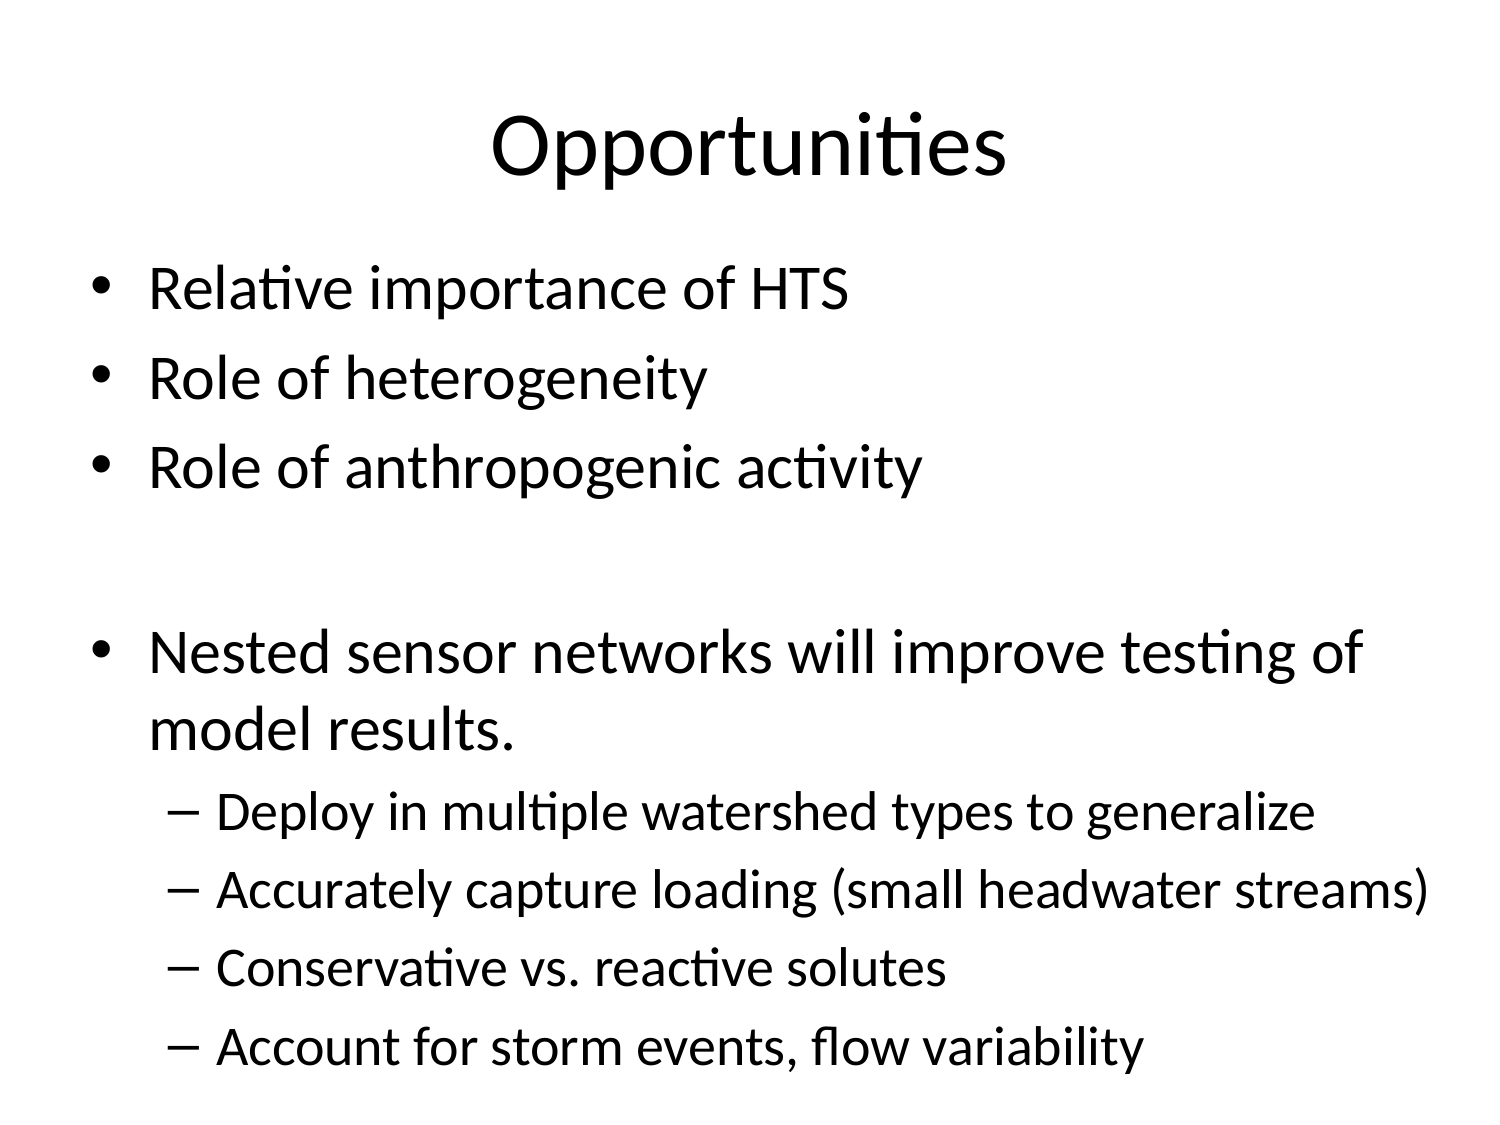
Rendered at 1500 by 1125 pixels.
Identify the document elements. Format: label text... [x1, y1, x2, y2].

title Opportunities [75, 45, 1425, 233]
list Relative importance of HTS Role of heterogeneity Role of anthropogenic activity Nested sensor networks will improve testing of model results. Deploy in multiple watershed types to generalize Accurately capture loading (small headwater streams) Conservative vs. reactive solutes Account for storm events, flow variability [75, 238, 1468, 1101]
